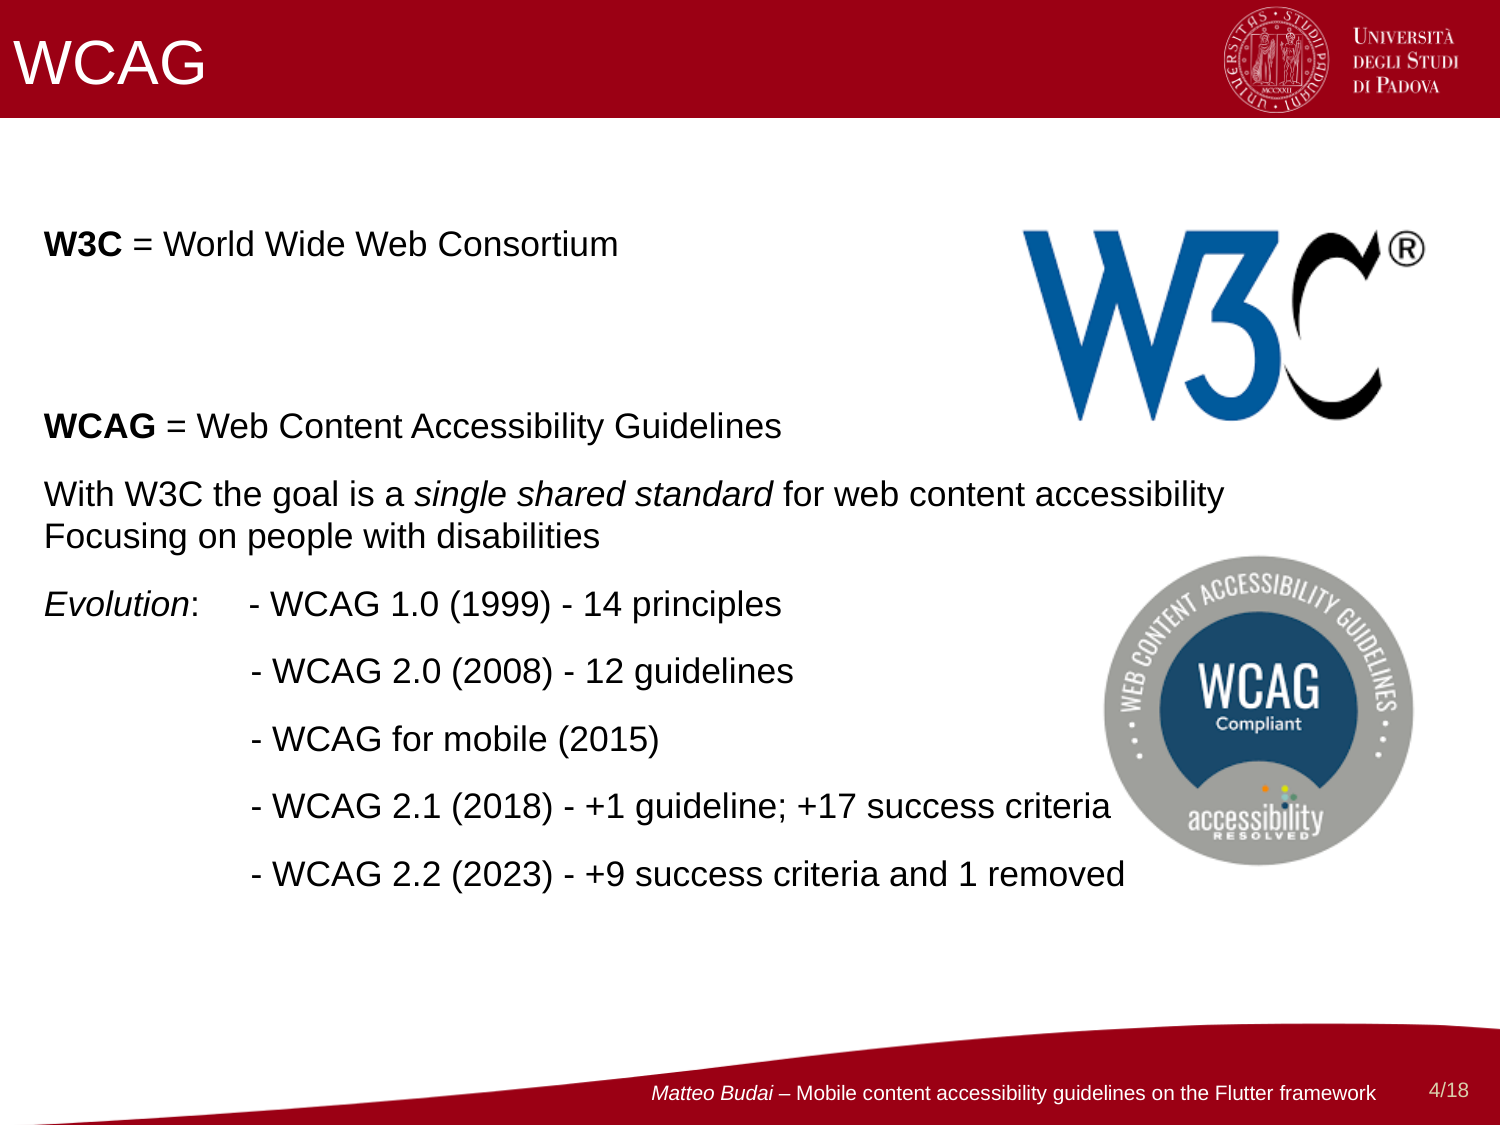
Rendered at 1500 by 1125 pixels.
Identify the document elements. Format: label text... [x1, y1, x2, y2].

text_box W3C = World Wide Web Consortium [28, 213, 1008, 339]
picture [1013, 181, 1436, 470]
picture [1066, 0, 1500, 118]
text_box WCAG = Web Content Accessibility Guidelines With W3C the goal is a single shared standard for web content accessibility Focusing on people with disabilities Evolution: - WCAG 1.0 (1999) - 14 principles - WCAG 2.0 (2008) - 12 guidelines - WCAG for mobile (2015) - WCAG 2.1 (2018) - +1 guideline; +17 success criteria - WCAG 2.2 (2023) - +9 success criteria and 1 removed [28, 395, 1291, 901]
picture [1083, 535, 1436, 888]
title WCAG [0, 0, 1066, 158]
picture [0, 1018, 1500, 1125]
